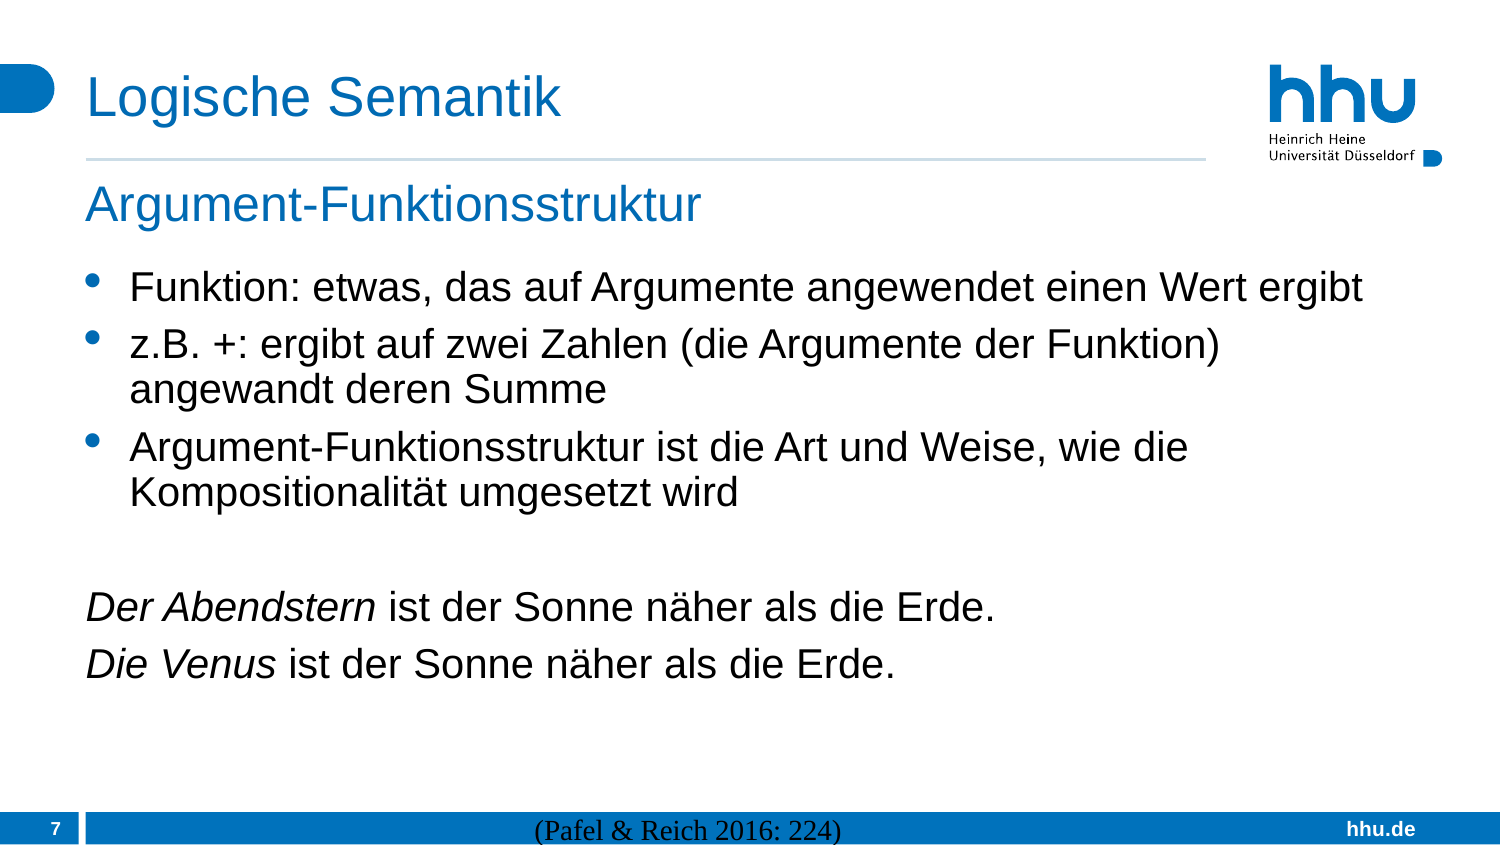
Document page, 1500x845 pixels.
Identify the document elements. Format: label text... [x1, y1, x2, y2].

title Logische Semantik [86, 54, 1207, 129]
footer (Pafel & Reich 2016: 224) [103, 816, 1273, 841]
list Argument-Funktionsstruktur [85, 178, 1415, 232]
slide_number 7 [5, 816, 62, 841]
list Funktion: etwas, das auf Argumente angewendet einen Wert ergibt z.B. +: ergibt auf zwei Zahlen (die Argumente der Funktion) angewandt deren Summe Argument-Funktionsstruktur ist die Art und Weise, wie die Kompositionalität umgesetzt wird Der Abendstern ist der Sonne näher als die Erde. Die Venus ist der Sonne näher als die Erde. [85, 253, 1415, 797]
